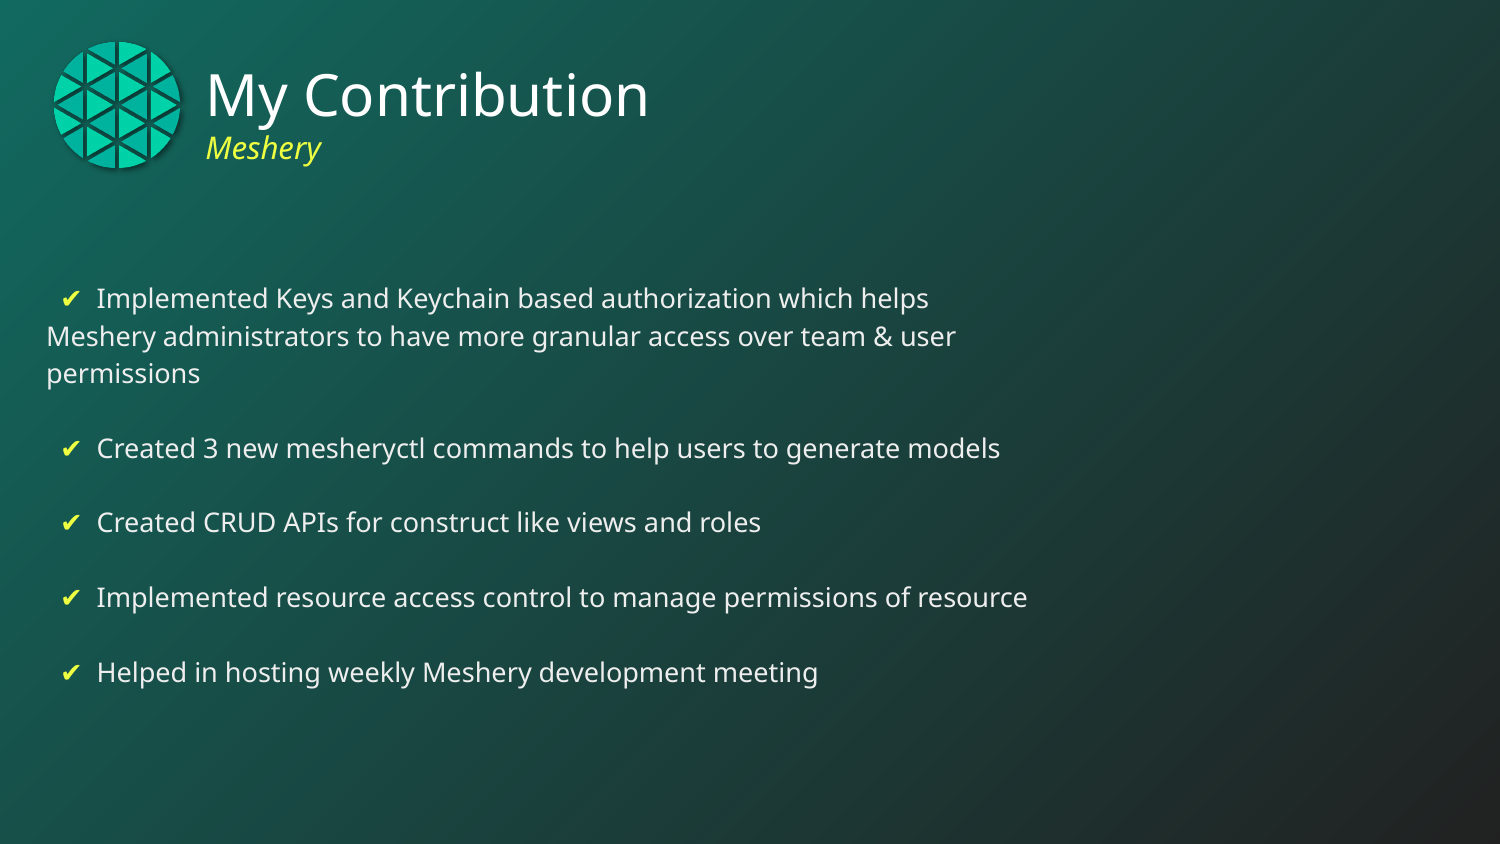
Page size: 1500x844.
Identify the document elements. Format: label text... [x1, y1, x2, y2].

picture [48, 36, 191, 179]
text_box ✔︎ Implemented Keys and Keychain based authorization which helps Meshery administrators to have more granular access over team & user permissions ✔︎ Created 3 new mesheryctl commands to help users to generate models ✔︎ Created CRUD APIs for construct like views and roles ✔︎ Implemented resource access control to manage permissions of resource ✔︎ Helped in hosting weekly Meshery development meeting [31, 227, 1059, 691]
text_box My Contribution Meshery [195, 43, 1449, 138]
